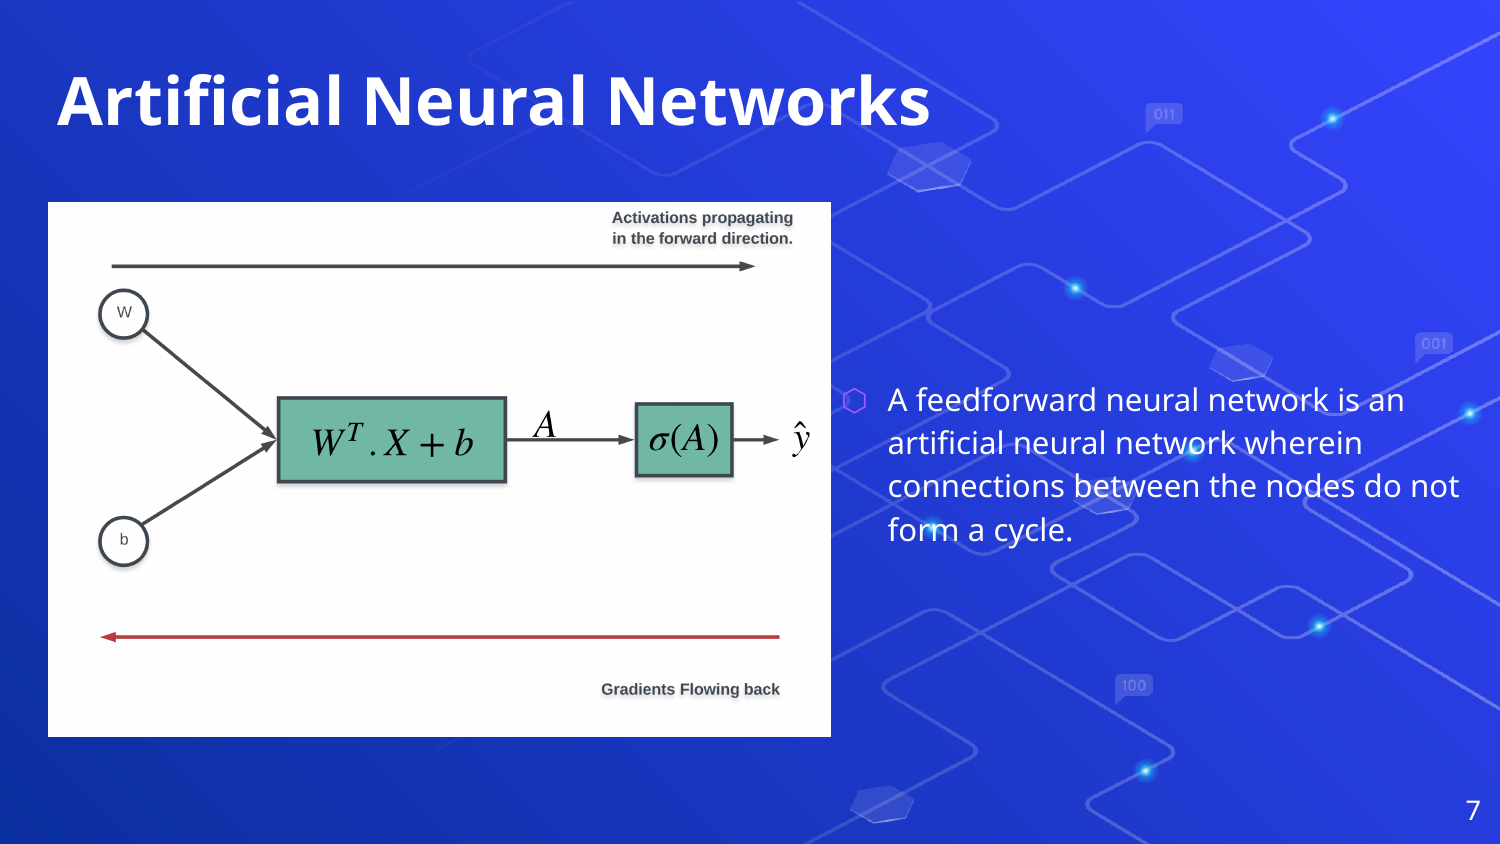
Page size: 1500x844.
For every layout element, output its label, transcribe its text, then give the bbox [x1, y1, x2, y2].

slide_number 7 [1391, 779, 1482, 844]
text_box A feedforward neural network is an artificial neural network wherein connections between the nodes do not form a cycle. [840, 374, 1500, 584]
picture [0, 0, 1500, 844]
title Artificial Neural Networks [57, 43, 1091, 139]
